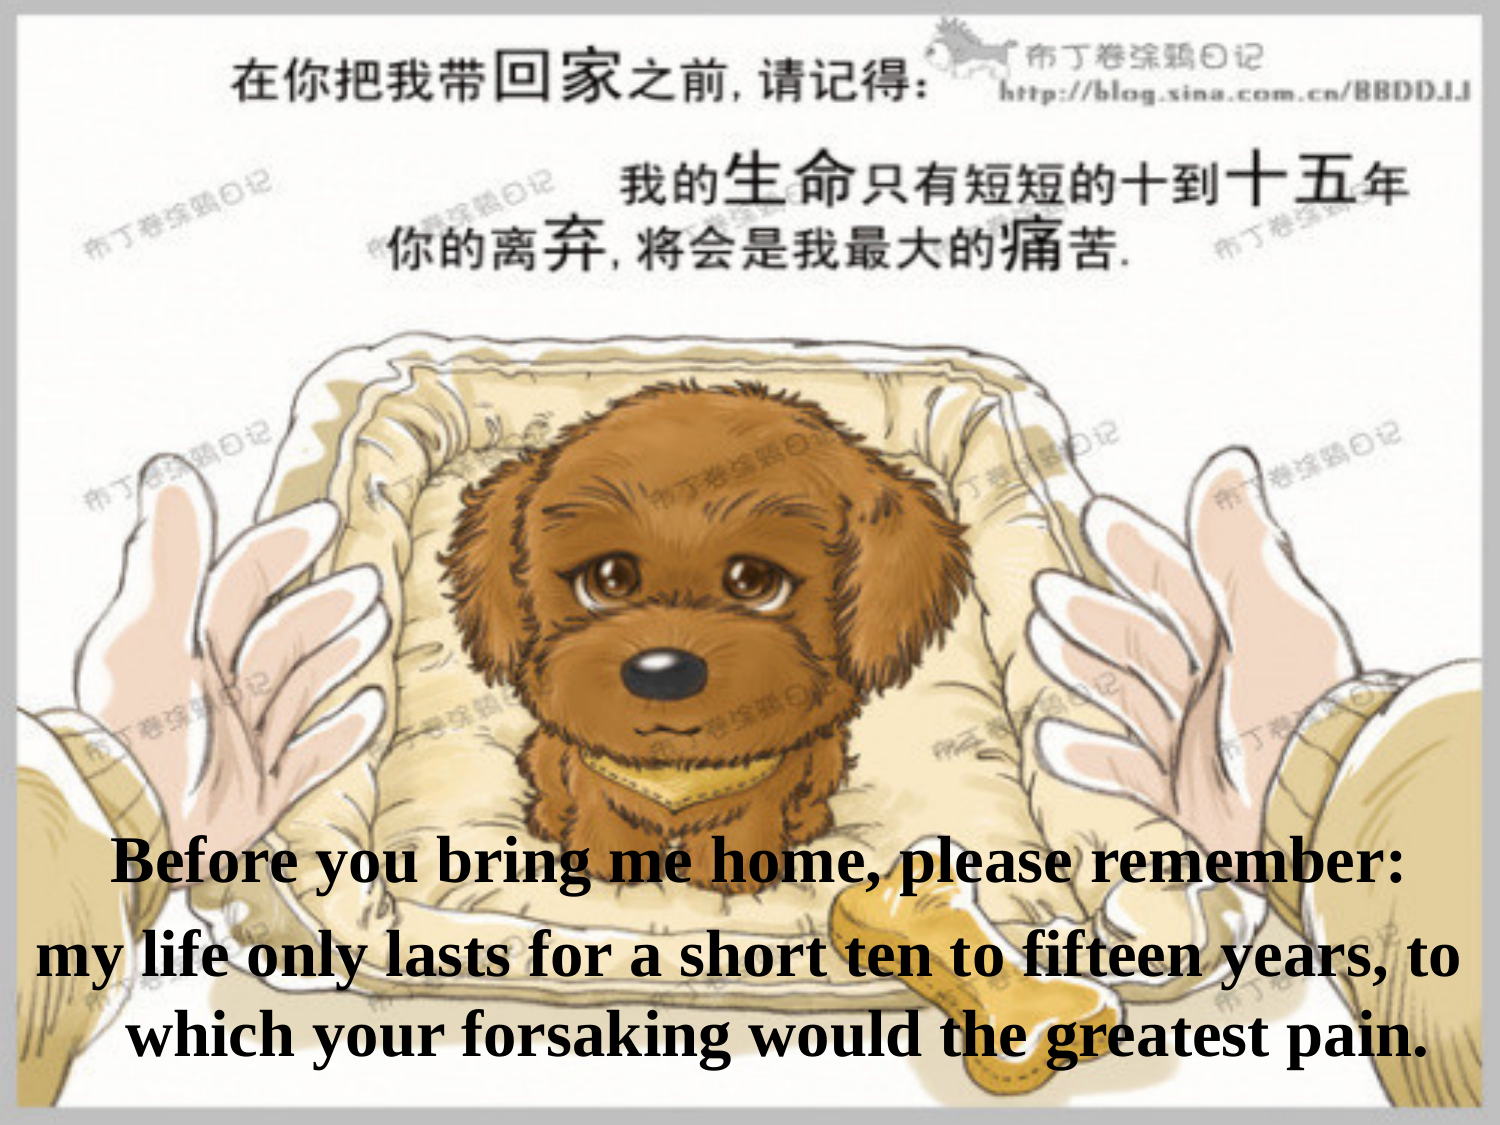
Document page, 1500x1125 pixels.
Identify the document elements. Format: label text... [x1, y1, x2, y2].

list Before you bring me home, please remember: my life only lasts for a short ten to fifteen years, to which your forsaking would the greatest pain. [0, 808, 1500, 1125]
picture [0, 0, 1500, 808]
